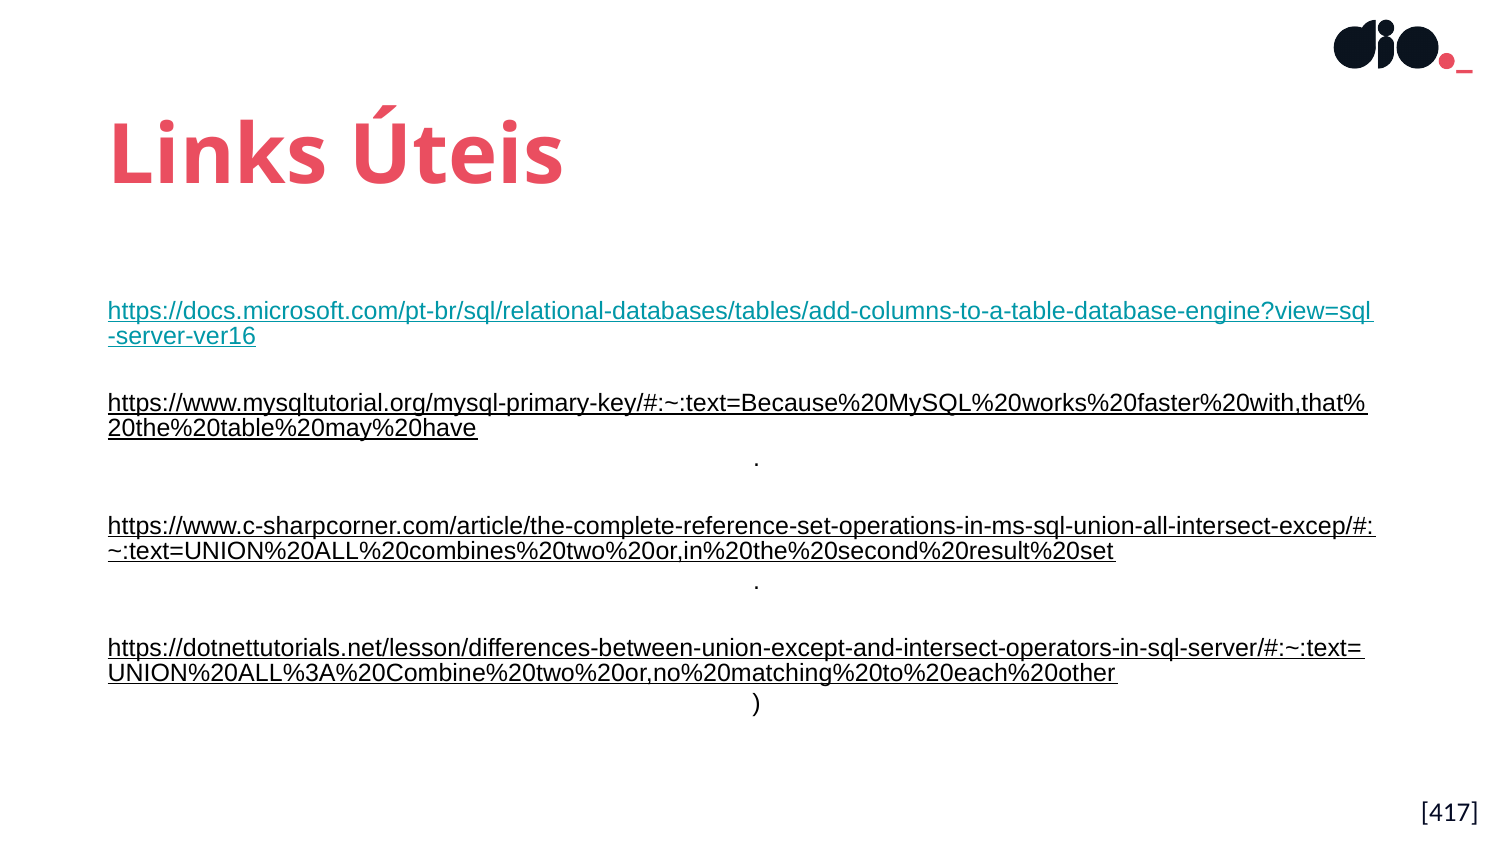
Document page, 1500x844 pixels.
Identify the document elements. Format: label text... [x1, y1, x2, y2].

text_box https://docs.microsoft.com/pt-br/sql/relational-databases/tables/add-columns-to-a-table-database-engine?view=sql-server-ver16 https://www.mysqltutorial.org/mysql-primary-key/#:~:text=Because%20MySQL%20works%20faster%20with,that%20the%20table%20may%20have. https://www.c-sharpcorner.com/article/the-complete-reference-set-operations-in-ms-sql-union-all-intersect-excep/#:~:text=UNION%20ALL%20combines%20two%20or,in%20the%20second%20result%20set. https://dotnettutorials.net/lesson/differences-between-union-except-and-intersect-operators-in-sql-server/#:~:text=UNION%20ALL%3A%20Combine%20two%20or,no%20matching%20to%20each%20other) [92, 213, 1408, 780]
text_box Links Úteis [92, 73, 1408, 213]
picture [1333, 19, 1473, 74]
slide_number [417] [1403, 779, 1494, 844]
